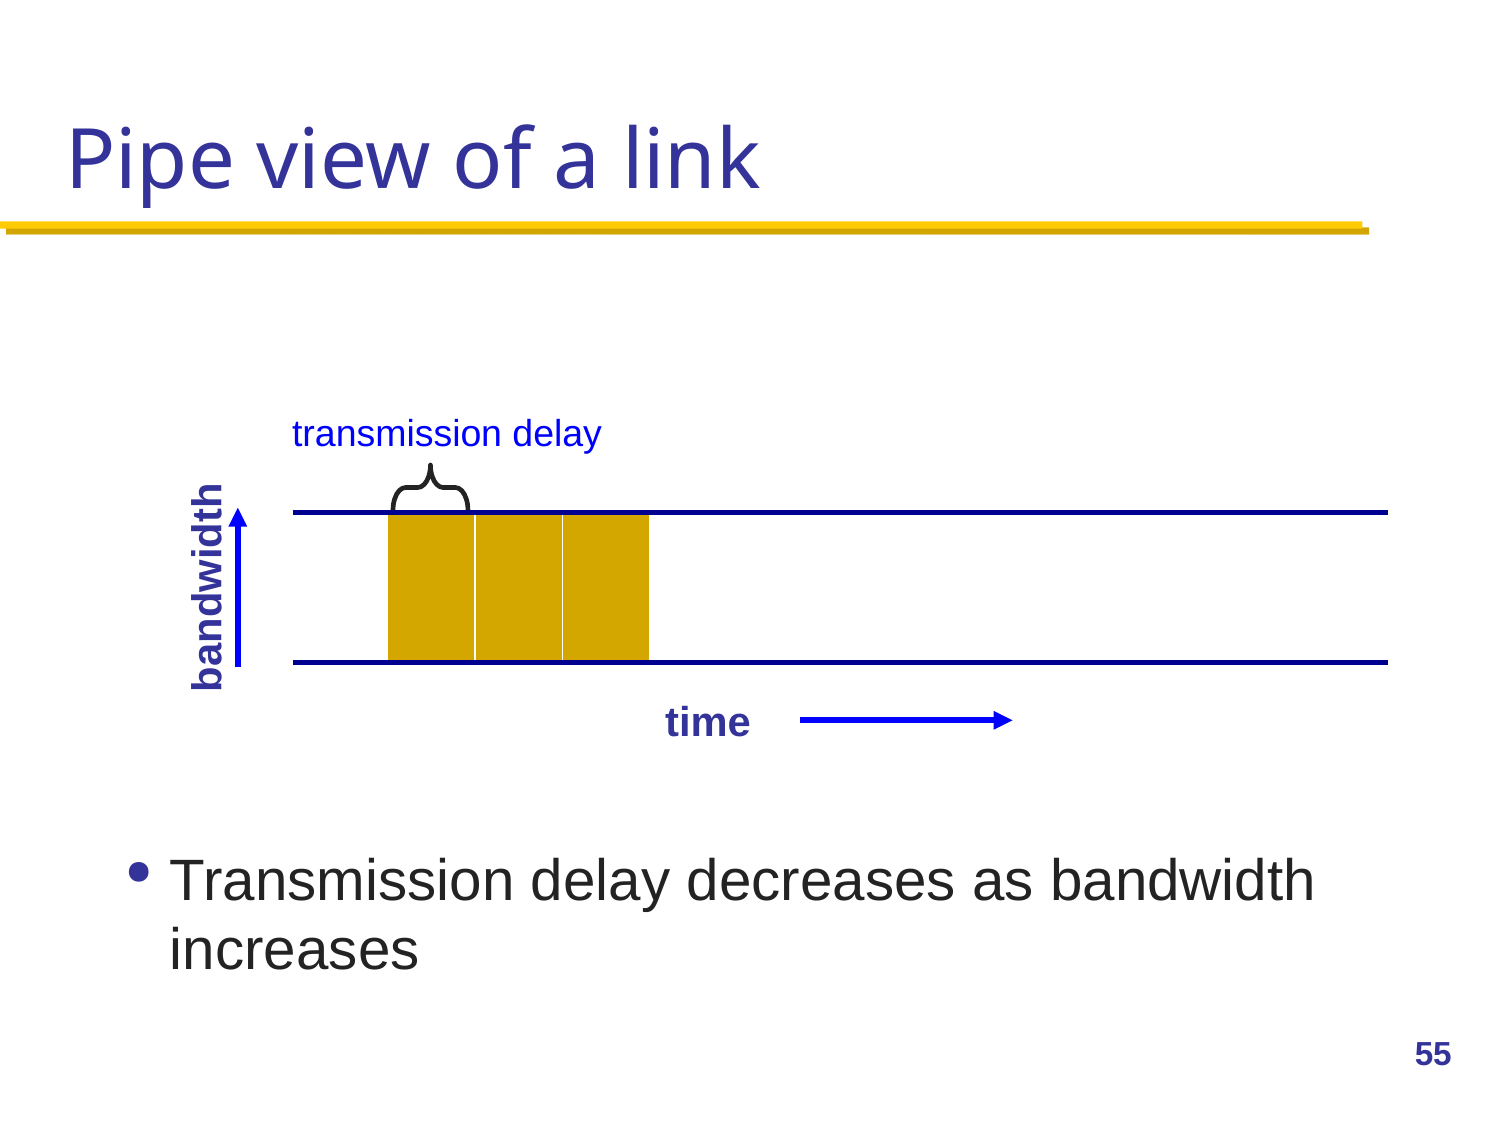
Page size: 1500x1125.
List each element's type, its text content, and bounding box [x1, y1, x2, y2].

slide_number 55 [1400, 1025, 1500, 1100]
title Pipe view of a link [49, 24, 1451, 213]
text_box transmission delay [277, 401, 617, 462]
text_box [393, 464, 468, 510]
text_box time [650, 687, 766, 753]
text_box bandwidth [172, 468, 237, 707]
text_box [292, 512, 1388, 663]
list Transmission delay decreases as bandwidth increases [112, 262, 1413, 988]
